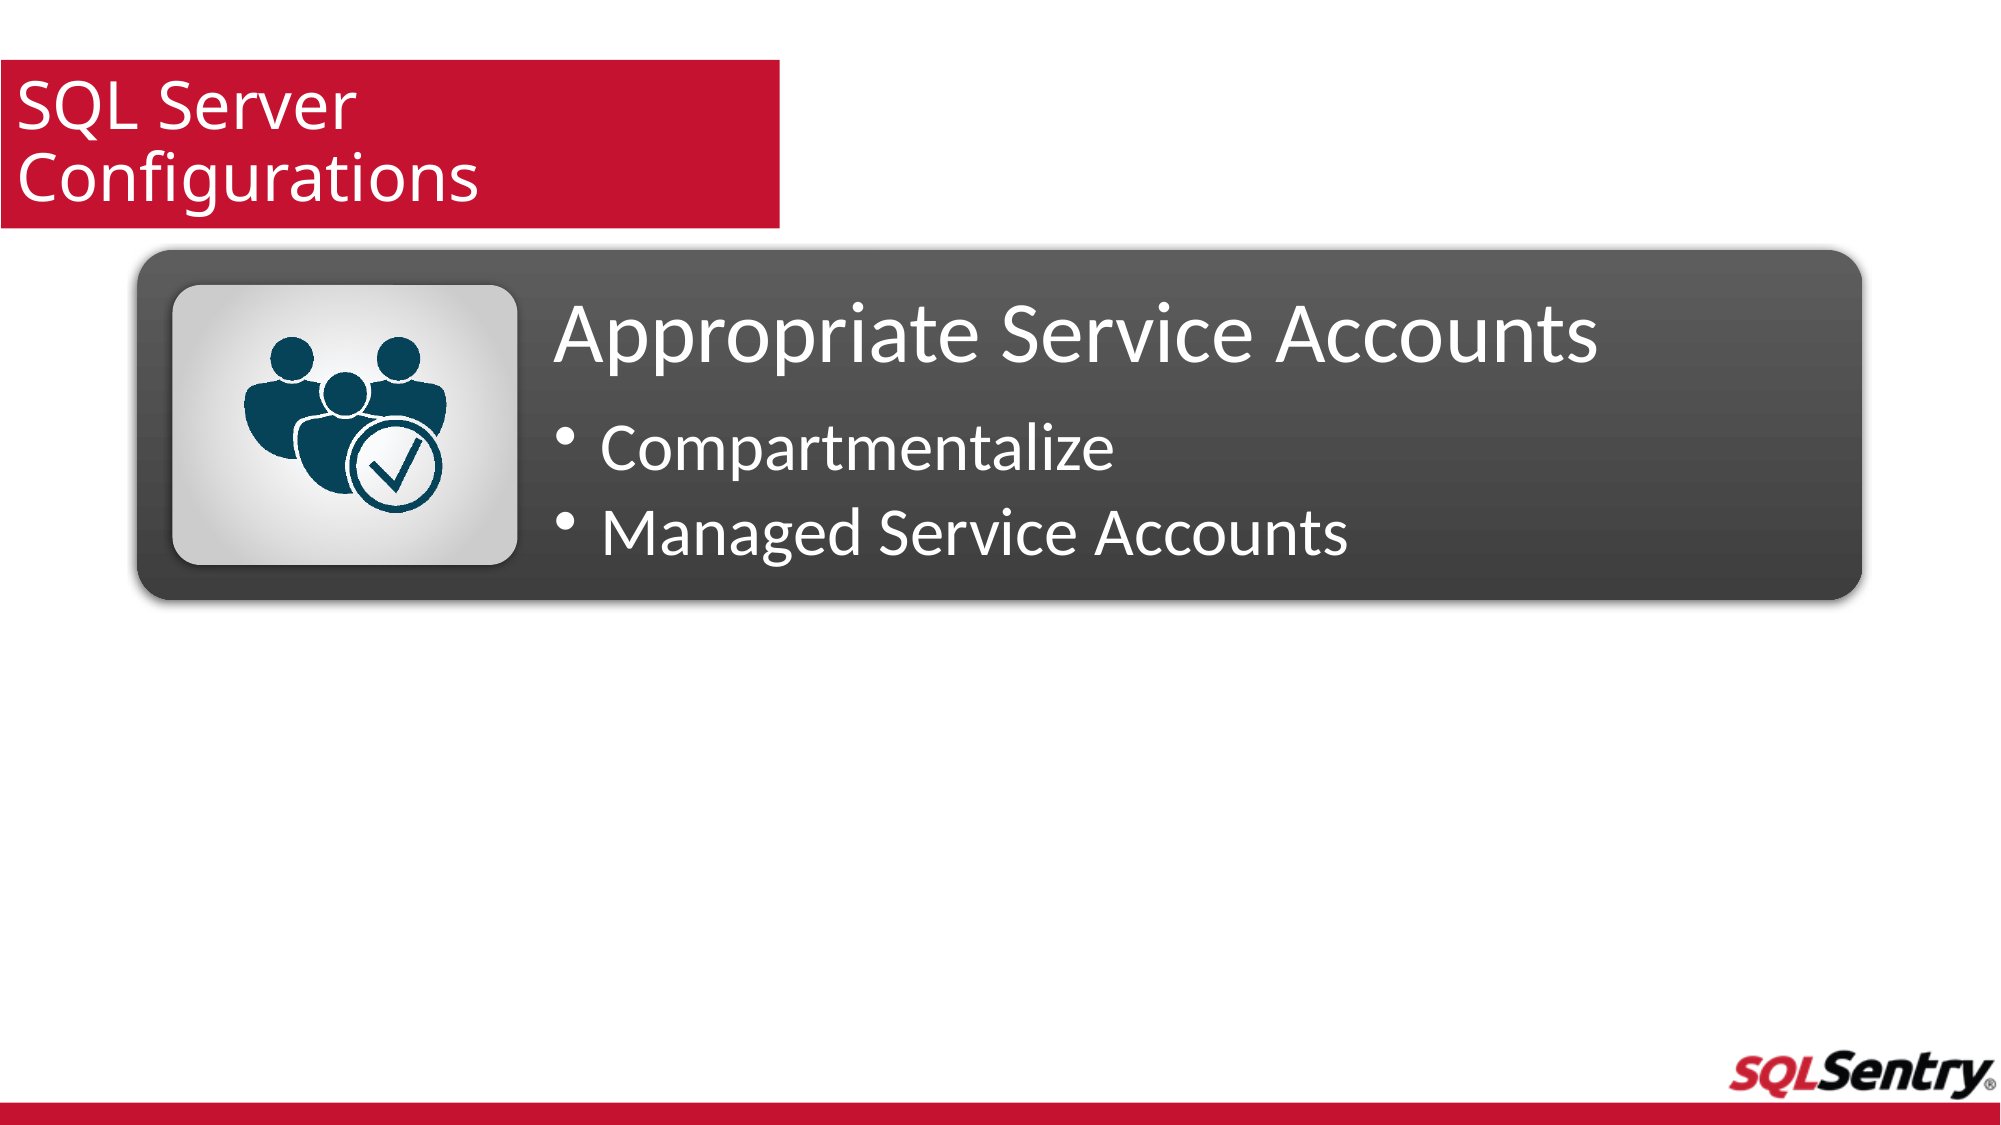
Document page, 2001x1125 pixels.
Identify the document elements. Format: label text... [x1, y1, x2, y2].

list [137, 249, 1863, 986]
title SQL Server Configurations [1, 59, 780, 229]
picture [1727, 1048, 1998, 1103]
